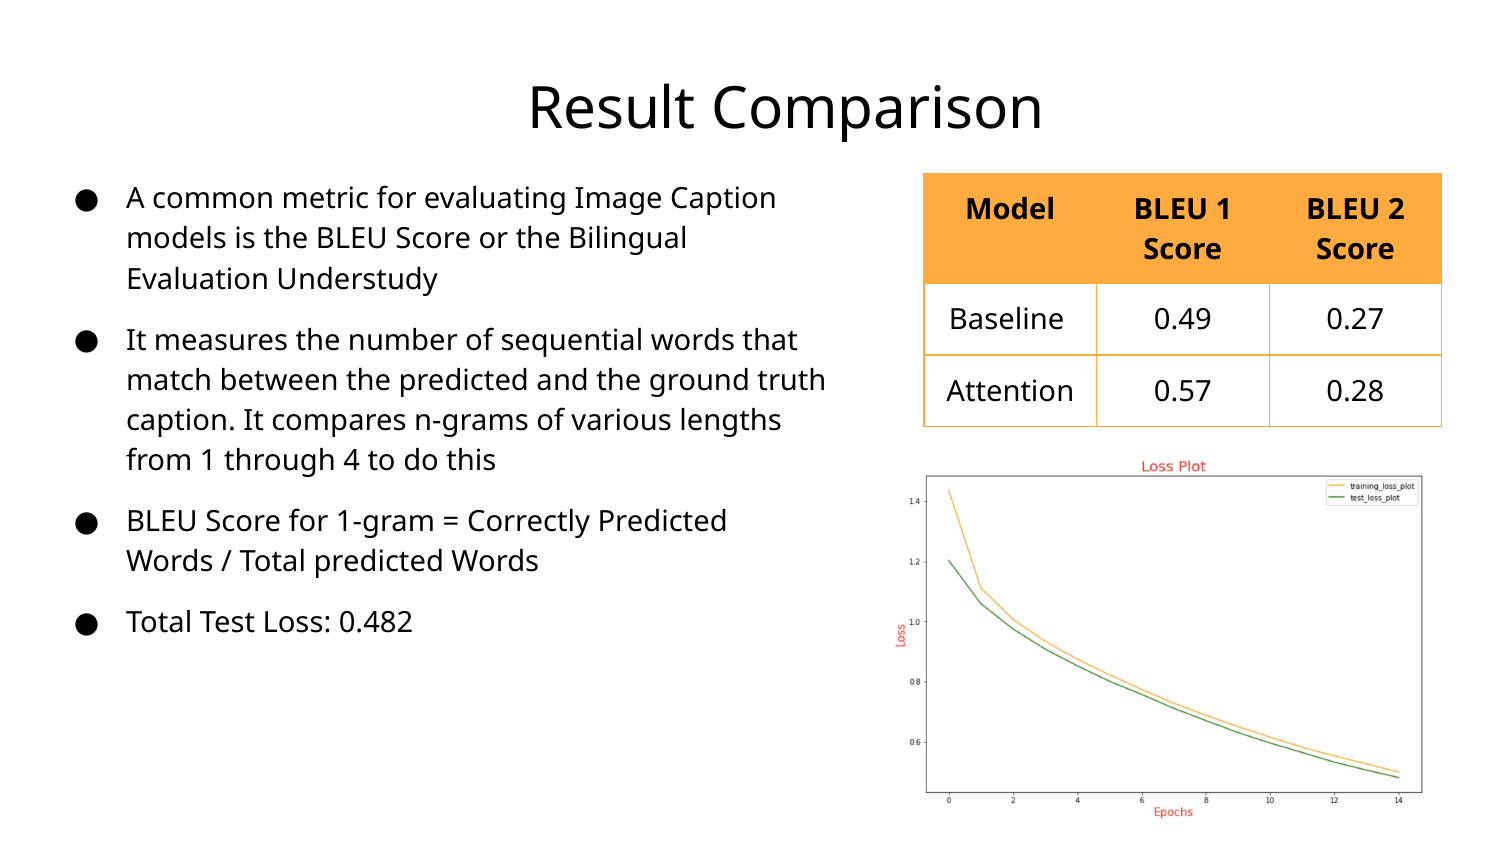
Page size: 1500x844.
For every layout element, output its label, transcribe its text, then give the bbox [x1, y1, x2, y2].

table_header Model [925, 175, 1096, 283]
subtitle A common metric for evaluating Image Caption models is the BLEU Score or the Bilingual Evaluation Understudy It measures the number of sequential words that match between the predicted and the ground truth caption. It compares n-grams of various lengths from 1 through 4 to do this BLEU Score for 1-gram = Correctly Predicted Words / Total predicted Words Total Test Loss: 0.482 [36, 159, 851, 798]
table_header BLEU 1 Score [1097, 175, 1269, 283]
table_cell Baseline [925, 284, 1096, 354]
table_cell 0.49 [1097, 284, 1269, 354]
picture [880, 456, 1442, 824]
text_box Result Comparison [172, 67, 1400, 144]
table_cell 0.27 [1270, 284, 1441, 354]
table_cell 0.57 [1097, 356, 1269, 426]
table_header BLEU 2 Score [1270, 175, 1441, 283]
table_cell Attention [925, 356, 1096, 426]
table_cell 0.28 [1270, 356, 1441, 426]
